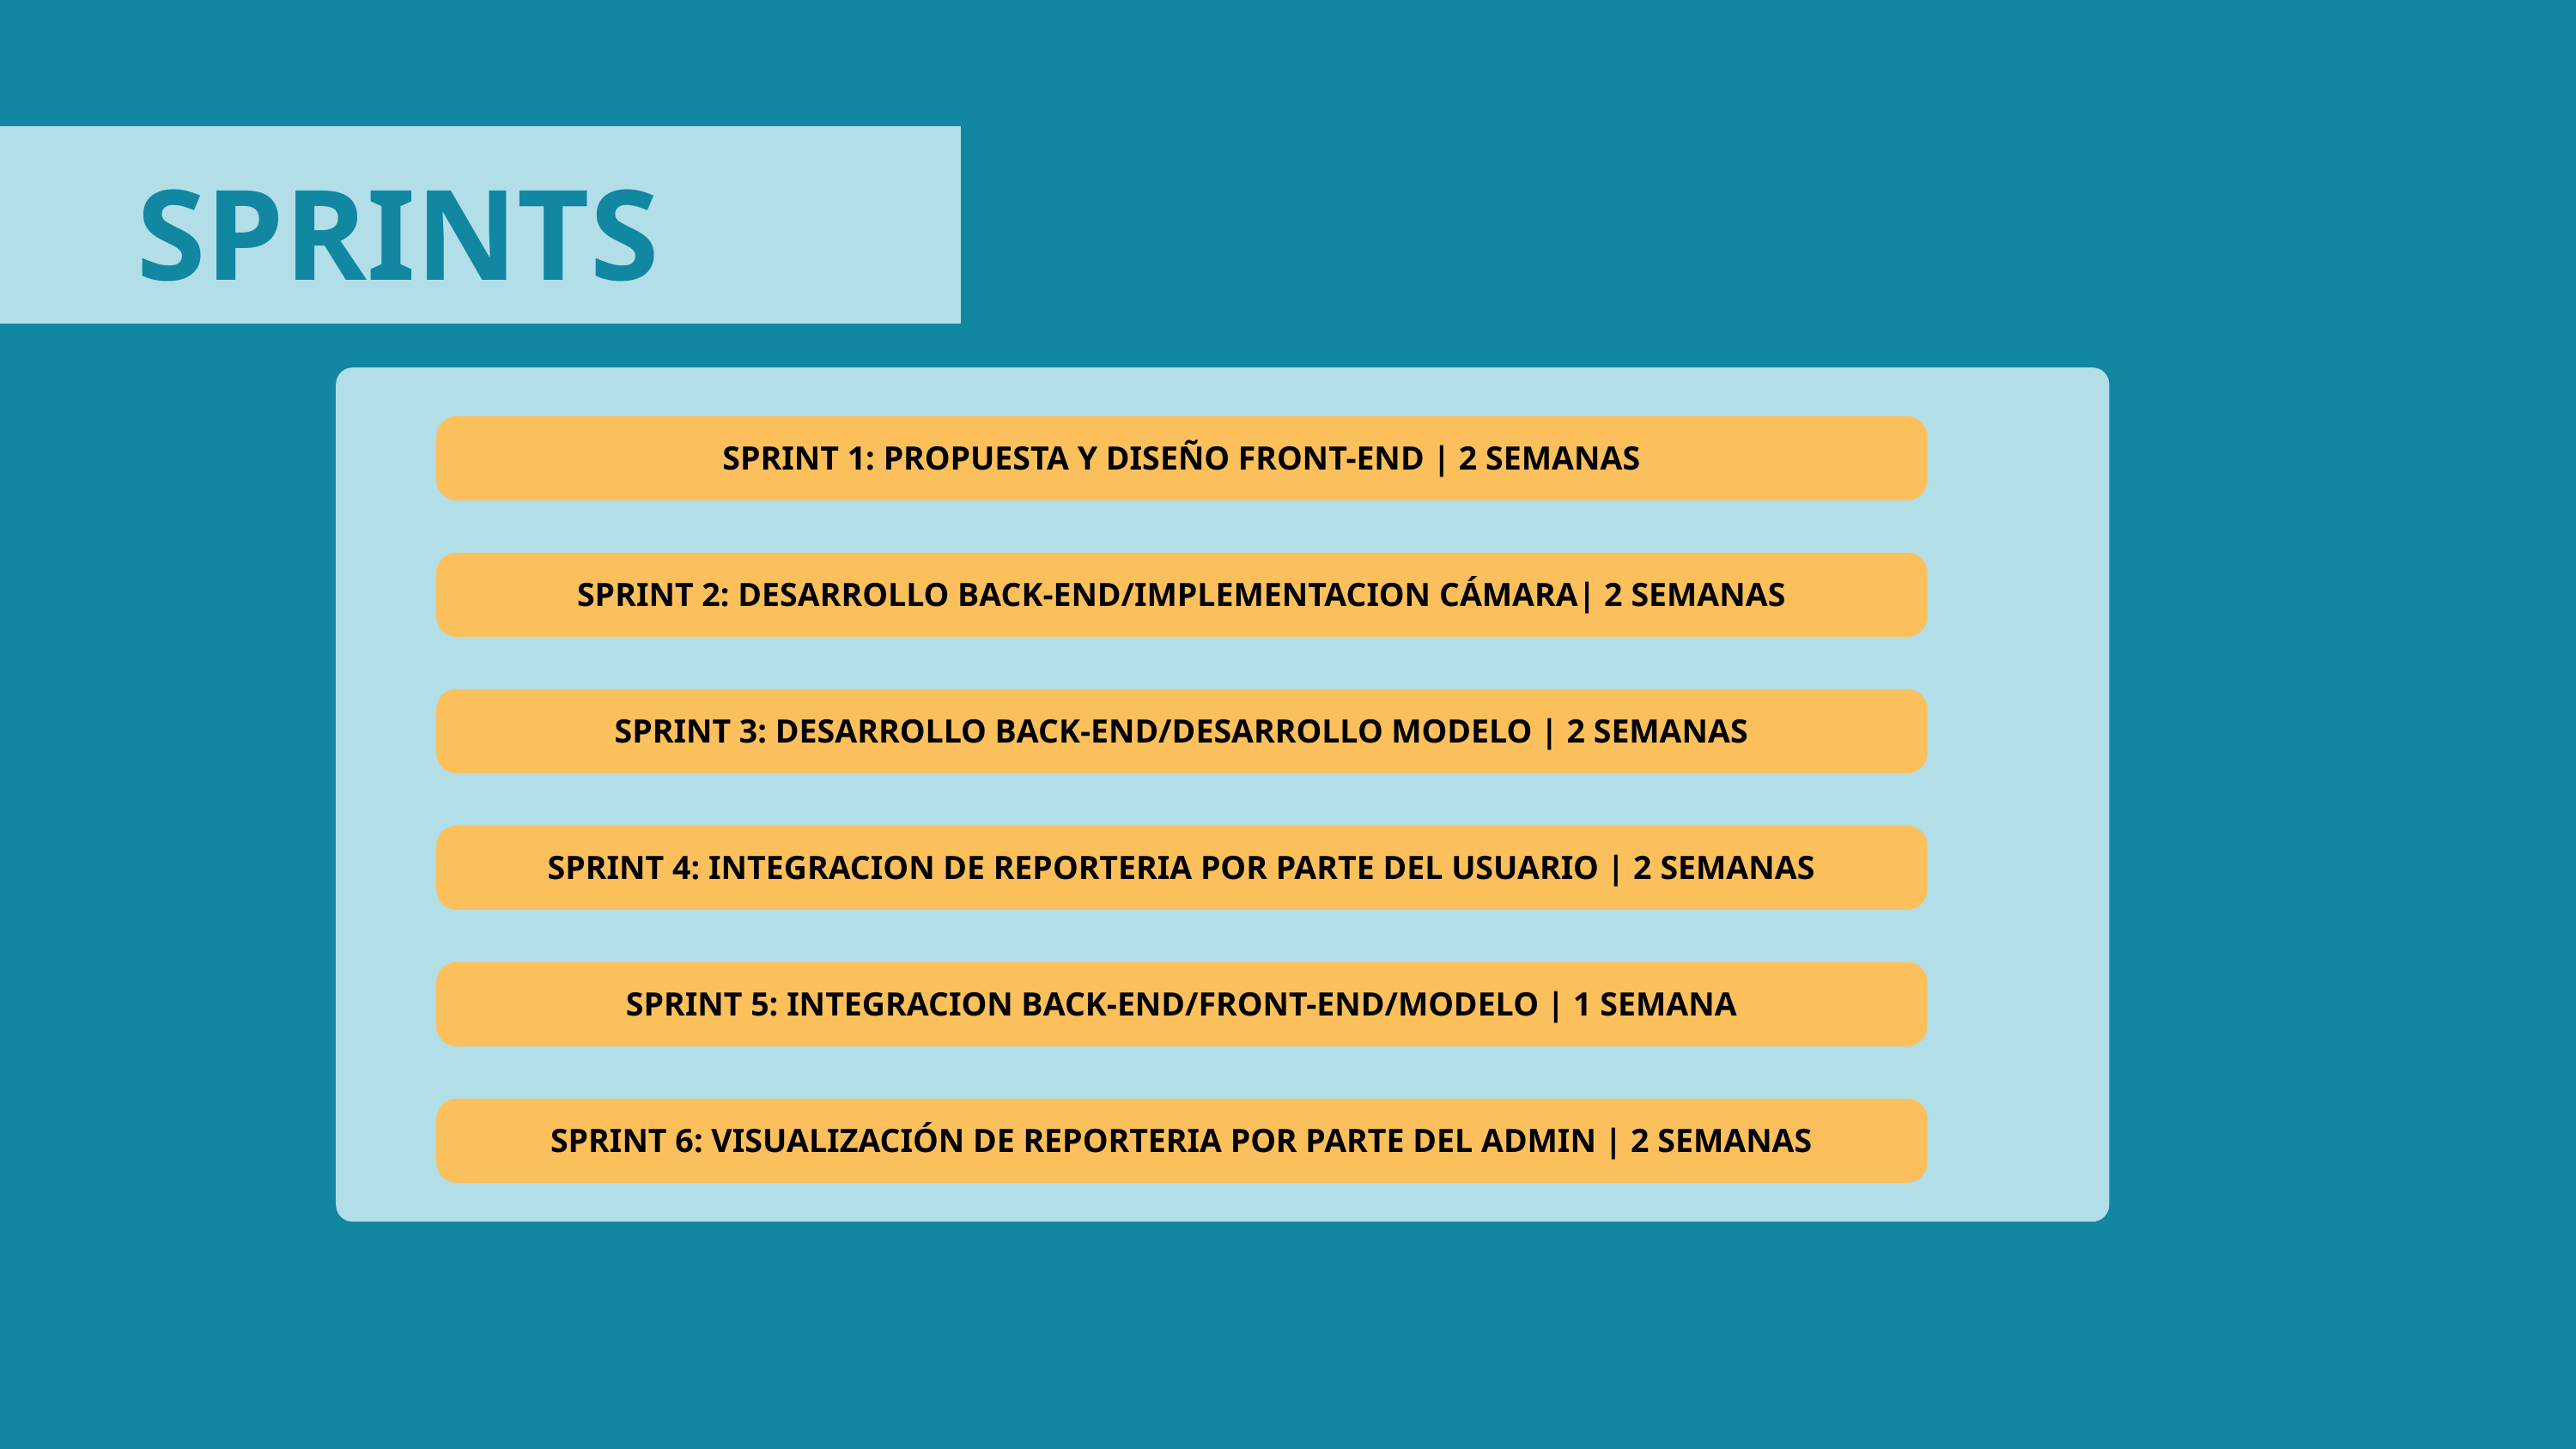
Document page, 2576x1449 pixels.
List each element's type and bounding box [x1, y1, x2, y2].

text_box [435, 825, 1928, 911]
text_box [335, 367, 2110, 1222]
text_box [435, 552, 1928, 638]
text_box [435, 415, 1928, 501]
text_box [435, 1098, 1928, 1184]
text_box [435, 961, 1928, 1047]
text_box [435, 688, 1928, 774]
text_box [0, 126, 962, 324]
